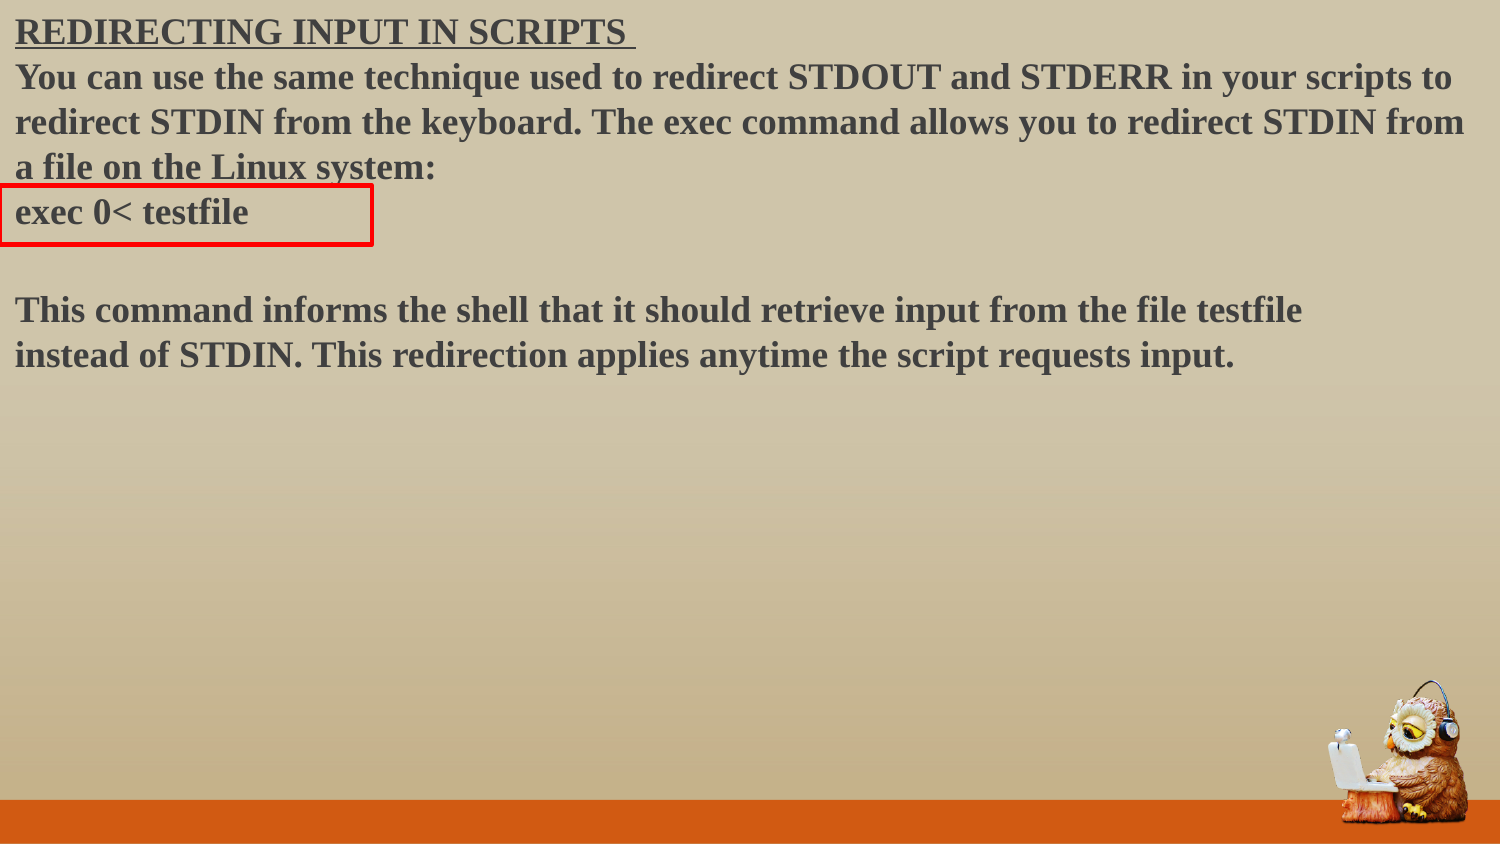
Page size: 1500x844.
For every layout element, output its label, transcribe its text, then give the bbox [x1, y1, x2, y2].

picture [1328, 800, 1468, 826]
text_box [0, 183, 374, 247]
list REDIRECTING INPUT IN SCRIPTS You can use the same technique used to redirect STDOUT and STDERR in your scripts to redirect STDIN from the keyboard. The exec command allows you to redirect STDIN from a file on the Linux system: exec 0< testfile This command informs the shell that it should retrieve input from the file testfile instead of STDIN. This redirection applies anytime the script requests input. [0, 0, 1500, 800]
